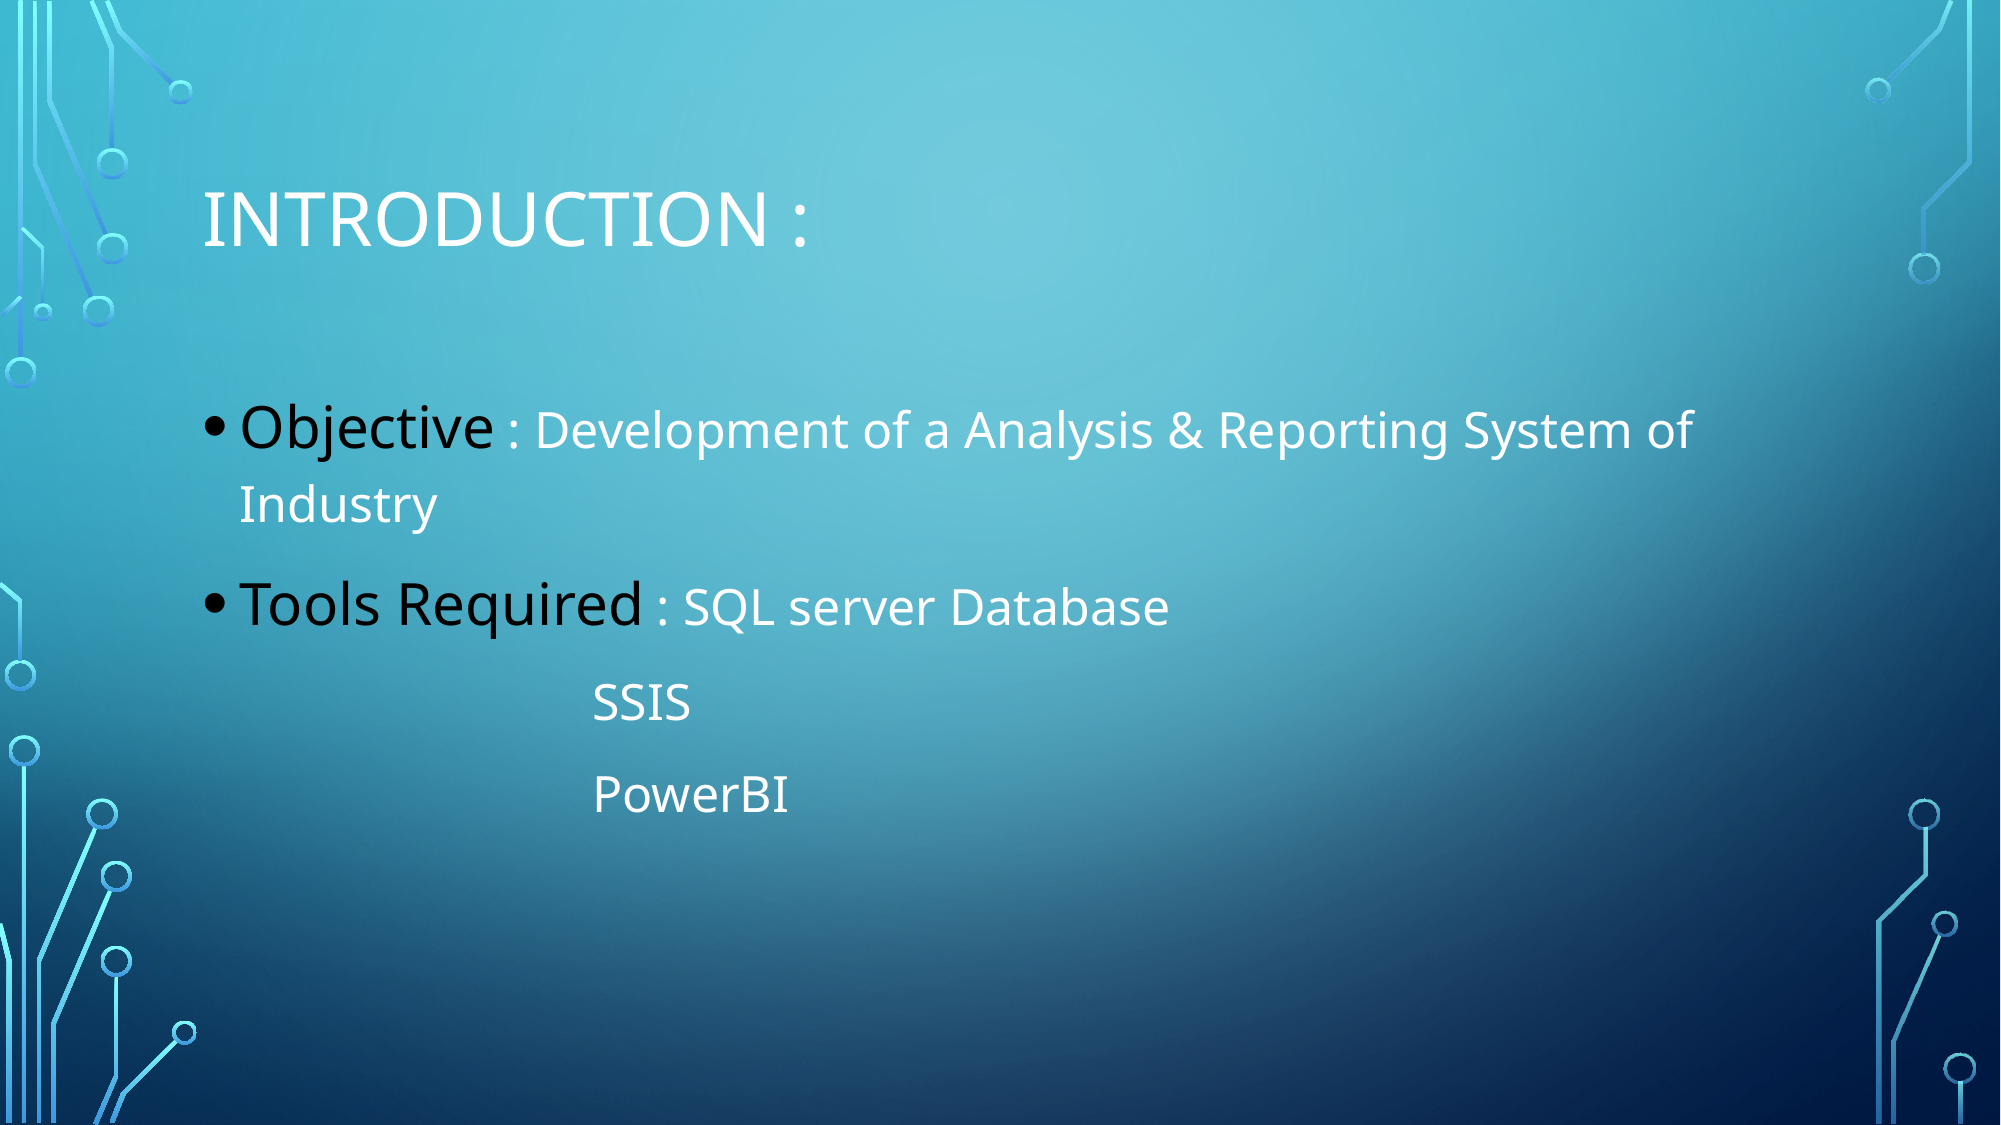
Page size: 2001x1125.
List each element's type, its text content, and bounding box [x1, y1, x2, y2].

list Objective : Development of a Analysis & Reporting System of Industry Tools Required : SQL server Database SSIS PowerBI [187, 369, 1813, 950]
title introduction : [187, 101, 1813, 344]
